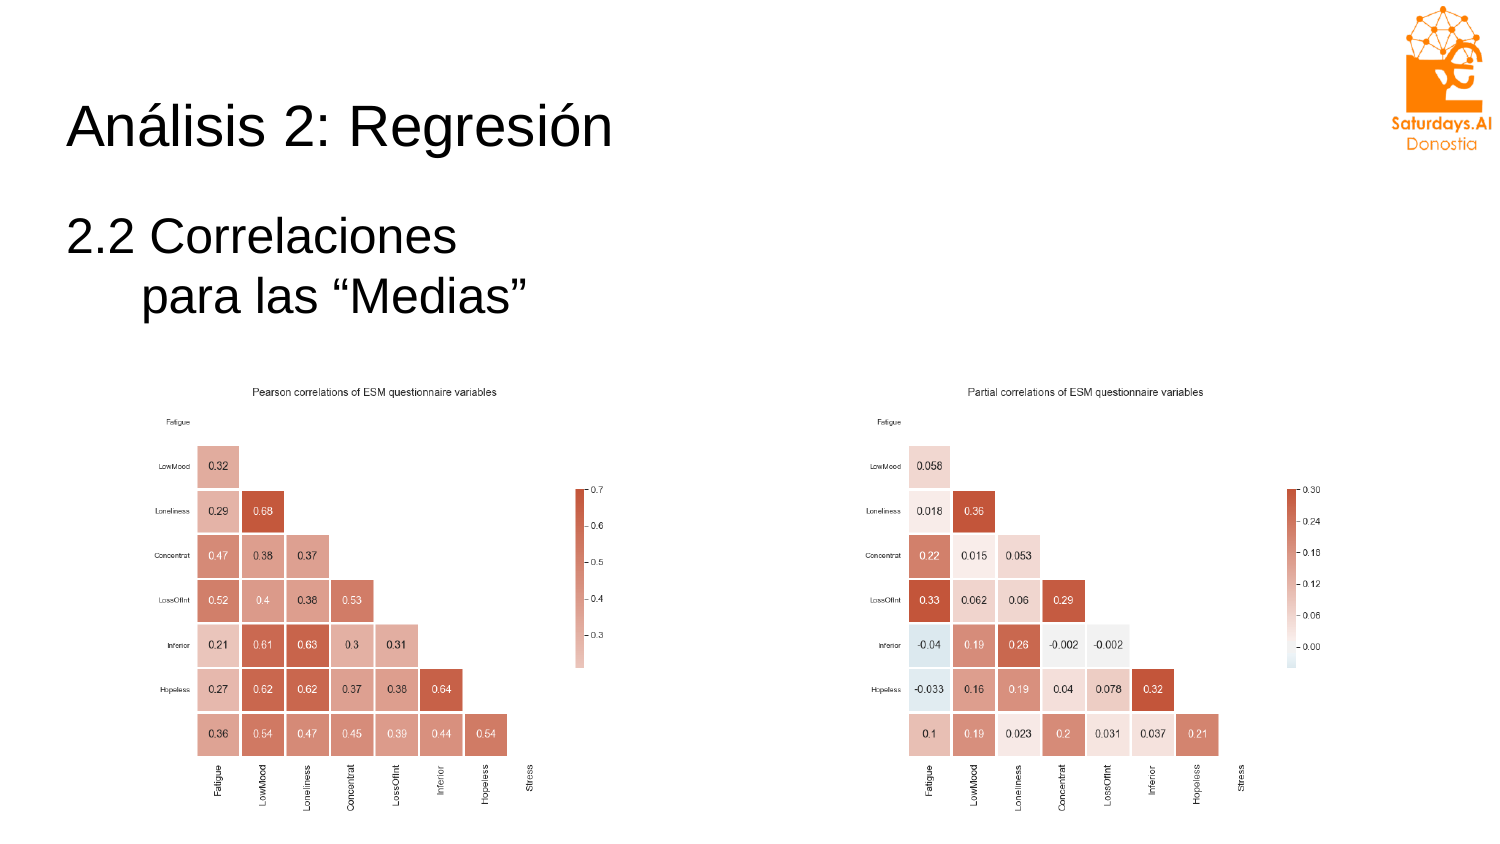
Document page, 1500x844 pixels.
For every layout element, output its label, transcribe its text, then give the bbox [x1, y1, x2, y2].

picture [121, 343, 700, 817]
picture [833, 343, 1412, 817]
title Análisis 2: Regresión [51, 72, 1449, 167]
list 2.2 Correlaciones para las “Medias” [51, 189, 607, 750]
picture [1391, 6, 1492, 153]
